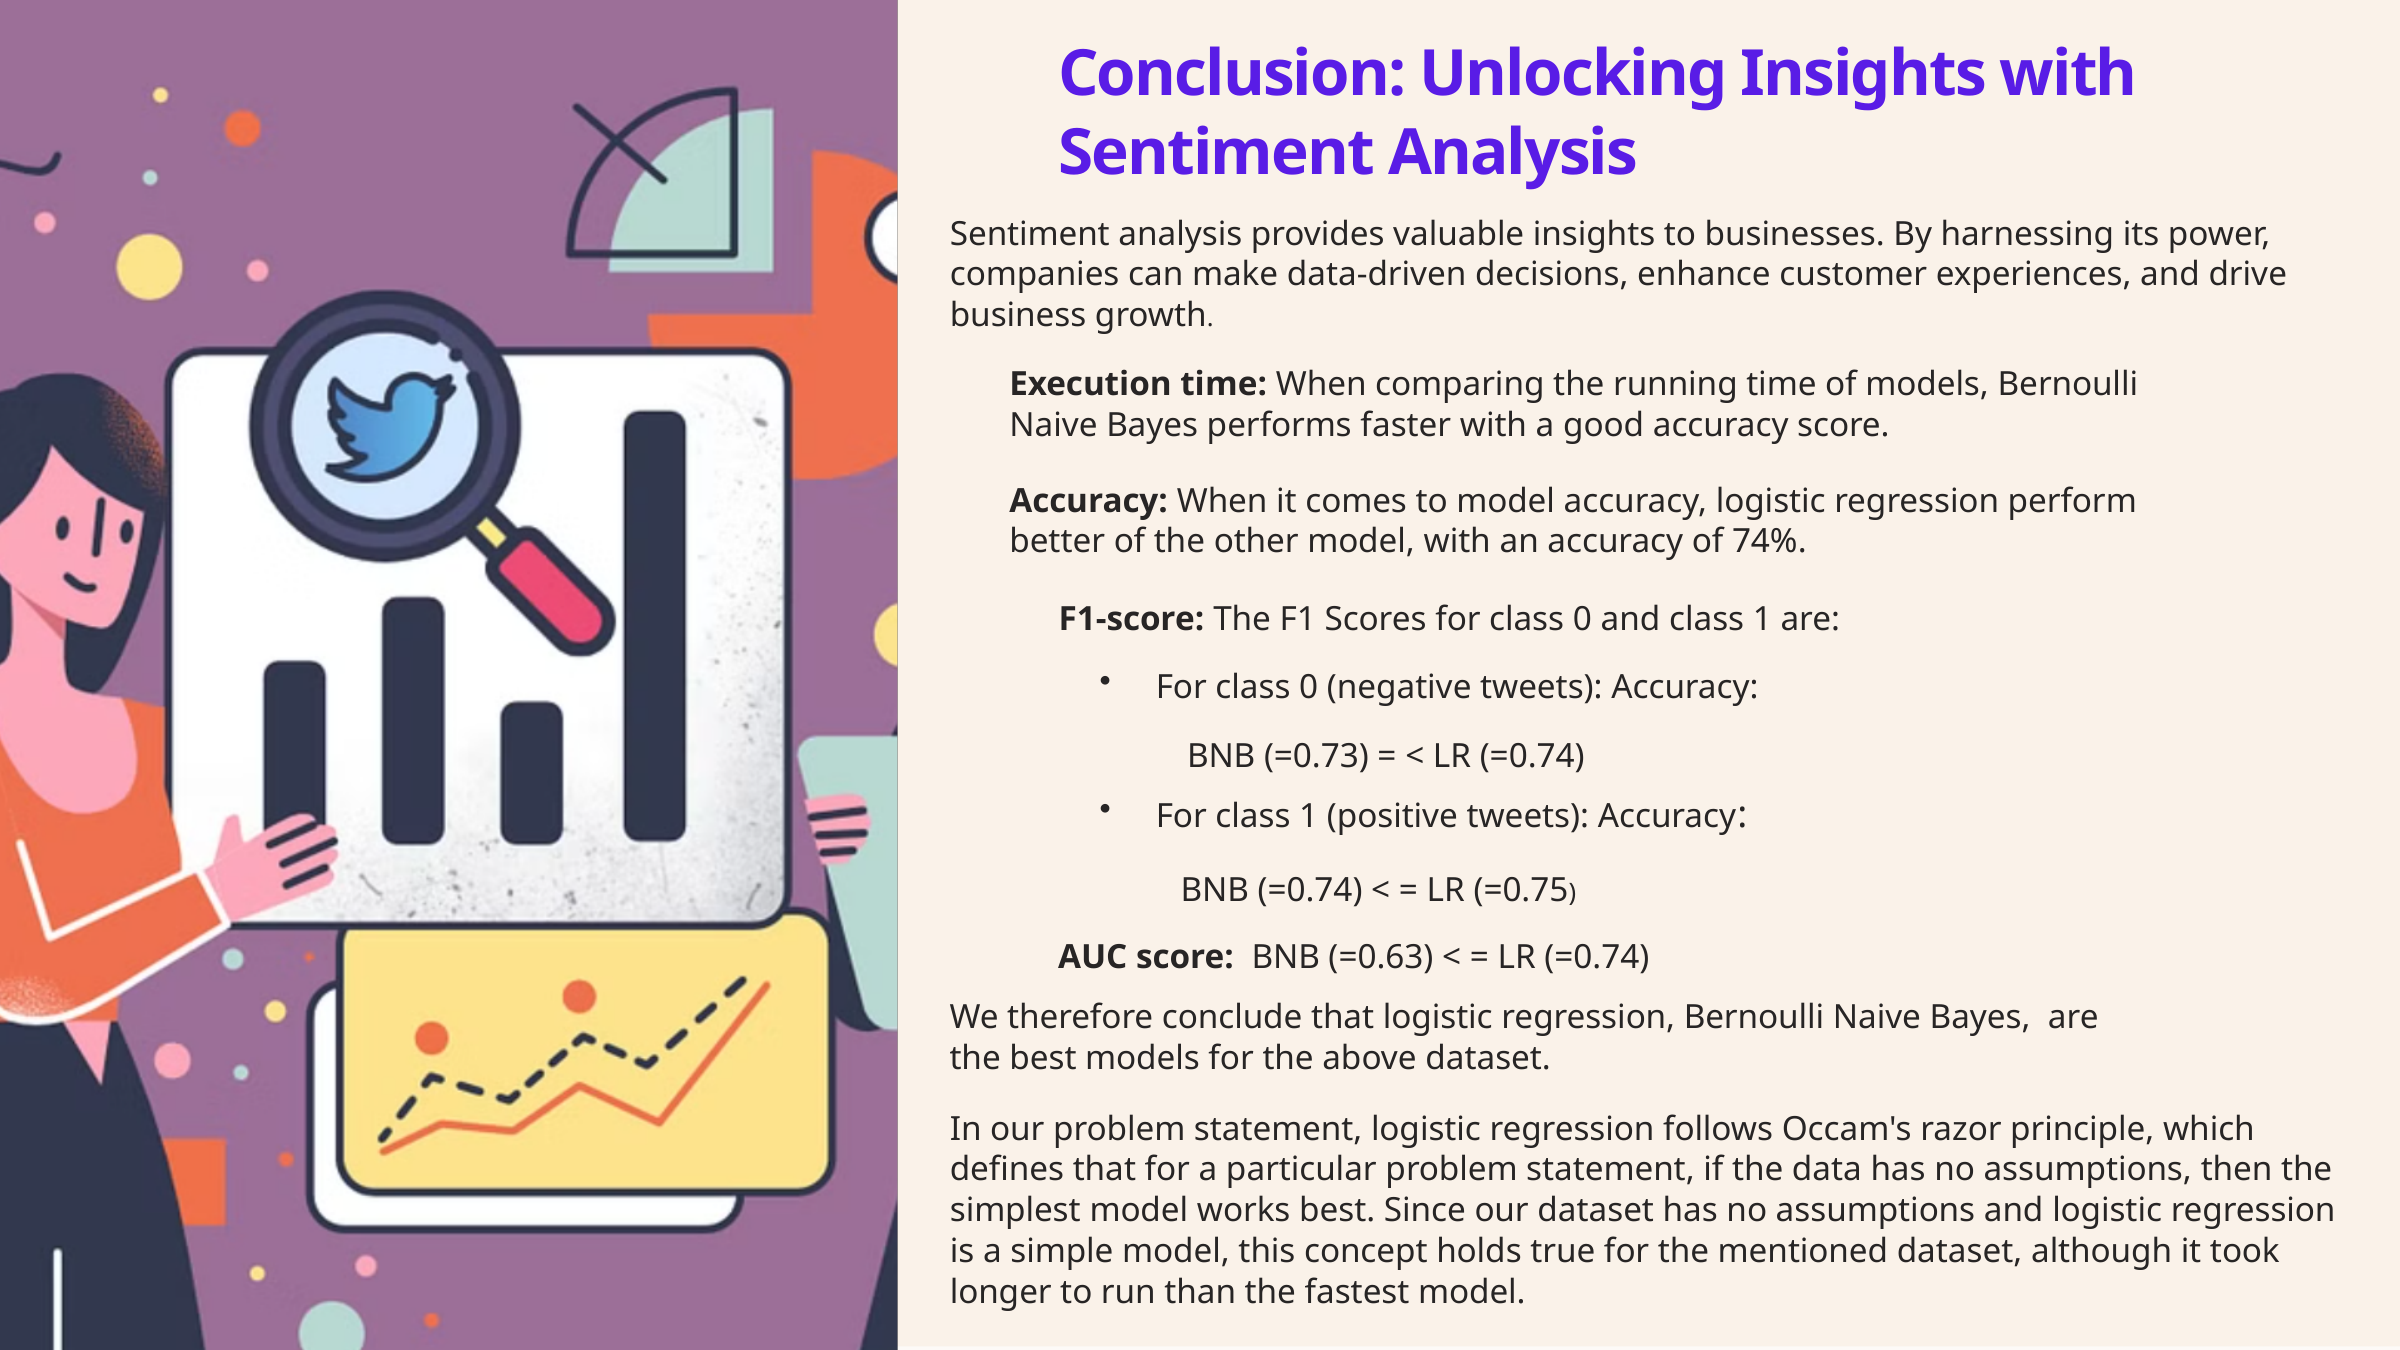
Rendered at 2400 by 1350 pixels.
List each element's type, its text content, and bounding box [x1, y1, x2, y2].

text_box AUC score: BNB (=0.63) < = LR (=0.74) [1043, 927, 2256, 969]
text_box [899, 0, 2400, 1347]
picture [0, 0, 899, 1350]
text_box For class 0 (negative tweets): Accuracy: [1084, 656, 2256, 698]
text_box BNB (=0.74) < = LR (=0.75) [1043, 859, 2256, 901]
text_box We therefore conclude that logistic regression, Bernoulli Naive Bayes, are the best models for the above dataset. [934, 986, 2147, 1069]
text_box For class 1 (positive tweets): Accuracy: [1084, 787, 2256, 828]
text_box In our problem statement, logistic regression follows Occam's razor principle, which defines that for a particular problem statement, if the data has no assumptions, then the simplest model works best. Since our dataset has no assumptions and logistic regression is a simple model, this concept holds true for the mentioned dataset, although it took longer to run than the fastest model. [934, 1098, 2366, 1262]
text_box BNB (=0.73) = < LR (=0.74) [1043, 725, 2256, 767]
text_box Execution time: When comparing the running time of models, Bernoulli Naive Bayes performs faster with a good accuracy score. [994, 354, 2207, 436]
text_box Accuracy: When it comes to model accuracy, logistic regression perform better of the other model, with an accuracy of 74%. [994, 470, 2207, 553]
text_box Conclusion: Unlocking Insights with Sentiment Analysis [1043, 20, 2256, 180]
text_box F1-score: The F1 Scores for class 0 and class 1 are: [1043, 589, 2256, 630]
text_box Sentiment analysis provides valuable insights to businesses. By harnessing its power, companies can make data-driven decisions, enhance customer experiences, and drive business growth. [934, 203, 2366, 286]
